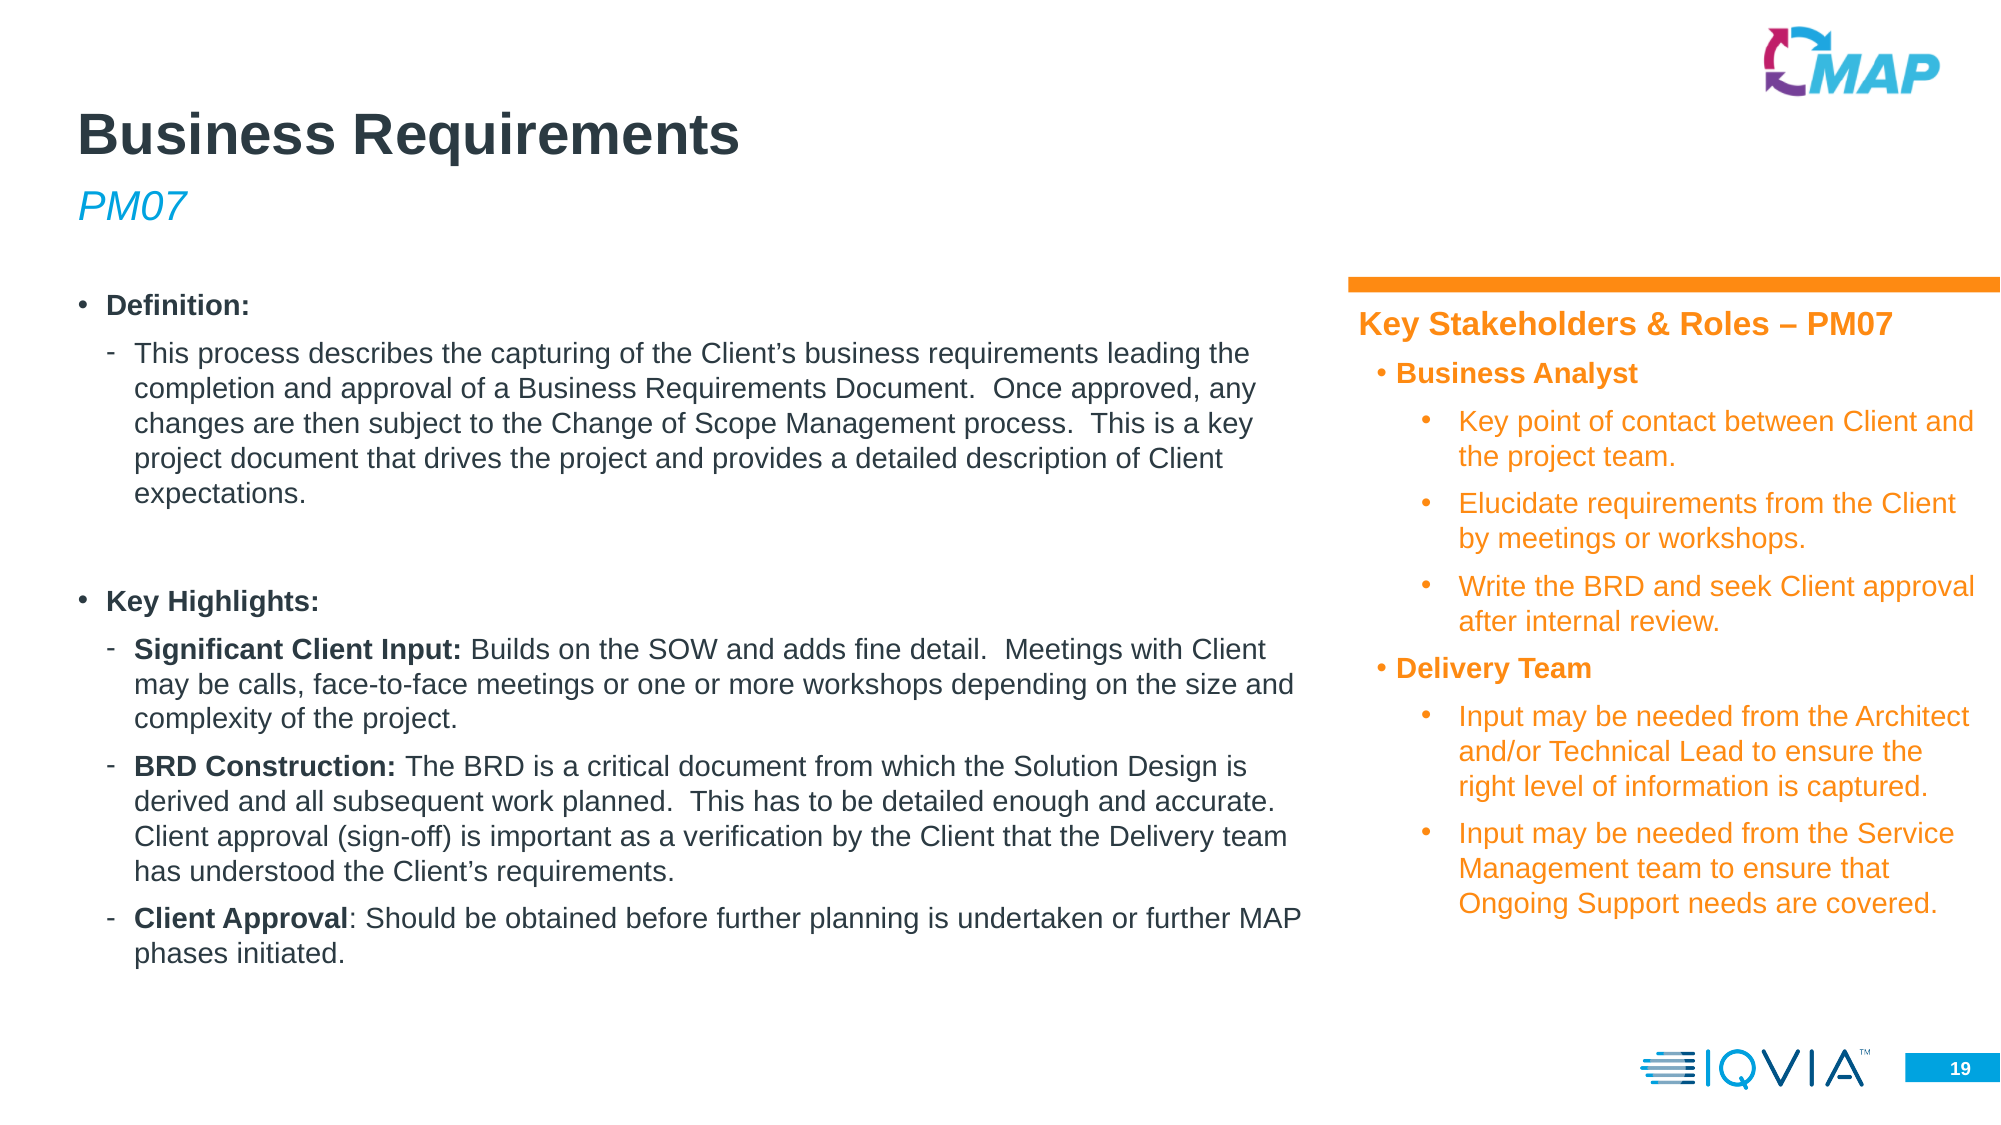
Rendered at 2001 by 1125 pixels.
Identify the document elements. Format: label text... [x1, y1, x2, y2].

title Business Requirements [63, 48, 1924, 175]
list PM07 [63, 177, 1924, 244]
picture [1748, 13, 1951, 115]
picture [1640, 1049, 1743, 1090]
list Key Stakeholders & Roles – PM07 Business Analyst Key point of contact between Client and the project team. Elucidate requirements from the Client by meetings or workshops. Write the BRD and seek Client approval after internal review. Delivery Team Input may be needed from the Architect and/or Technical Lead to ensure the right level of information is captured. Input may be needed from the Service Management team to ensure that Ongoing Support needs are covered. [1343, 294, 2000, 994]
picture [1744, 1049, 1870, 1090]
list Definition: This process describes the capturing of the Client’s business requirements leading the completion and approval of a Business Requirements Document. Once approved, any changes are then subject to the Change of Scope Management process. This is a key project document that drives the project and provides a detailed description of Client expectations. Key Highlights: Significant Client Input: Builds on the SOW and adds fine detail. Meetings with Client may be calls, face-to-face meetings or one or more workshops depending on the size and complexity of the project. BRD Construction: The BRD is a critical document from which the Solution Design is derived and all subsequent work planned. This has to be detailed enough and accurate. Client approval (sign-off) is important as a verification by the Client that the Delivery team has understood the Client’s requirements. Client Approval: Should be obtained before further planning is undertaken or further MAP phases initiated. [63, 279, 1332, 1043]
picture [1724, 1054, 1751, 1082]
